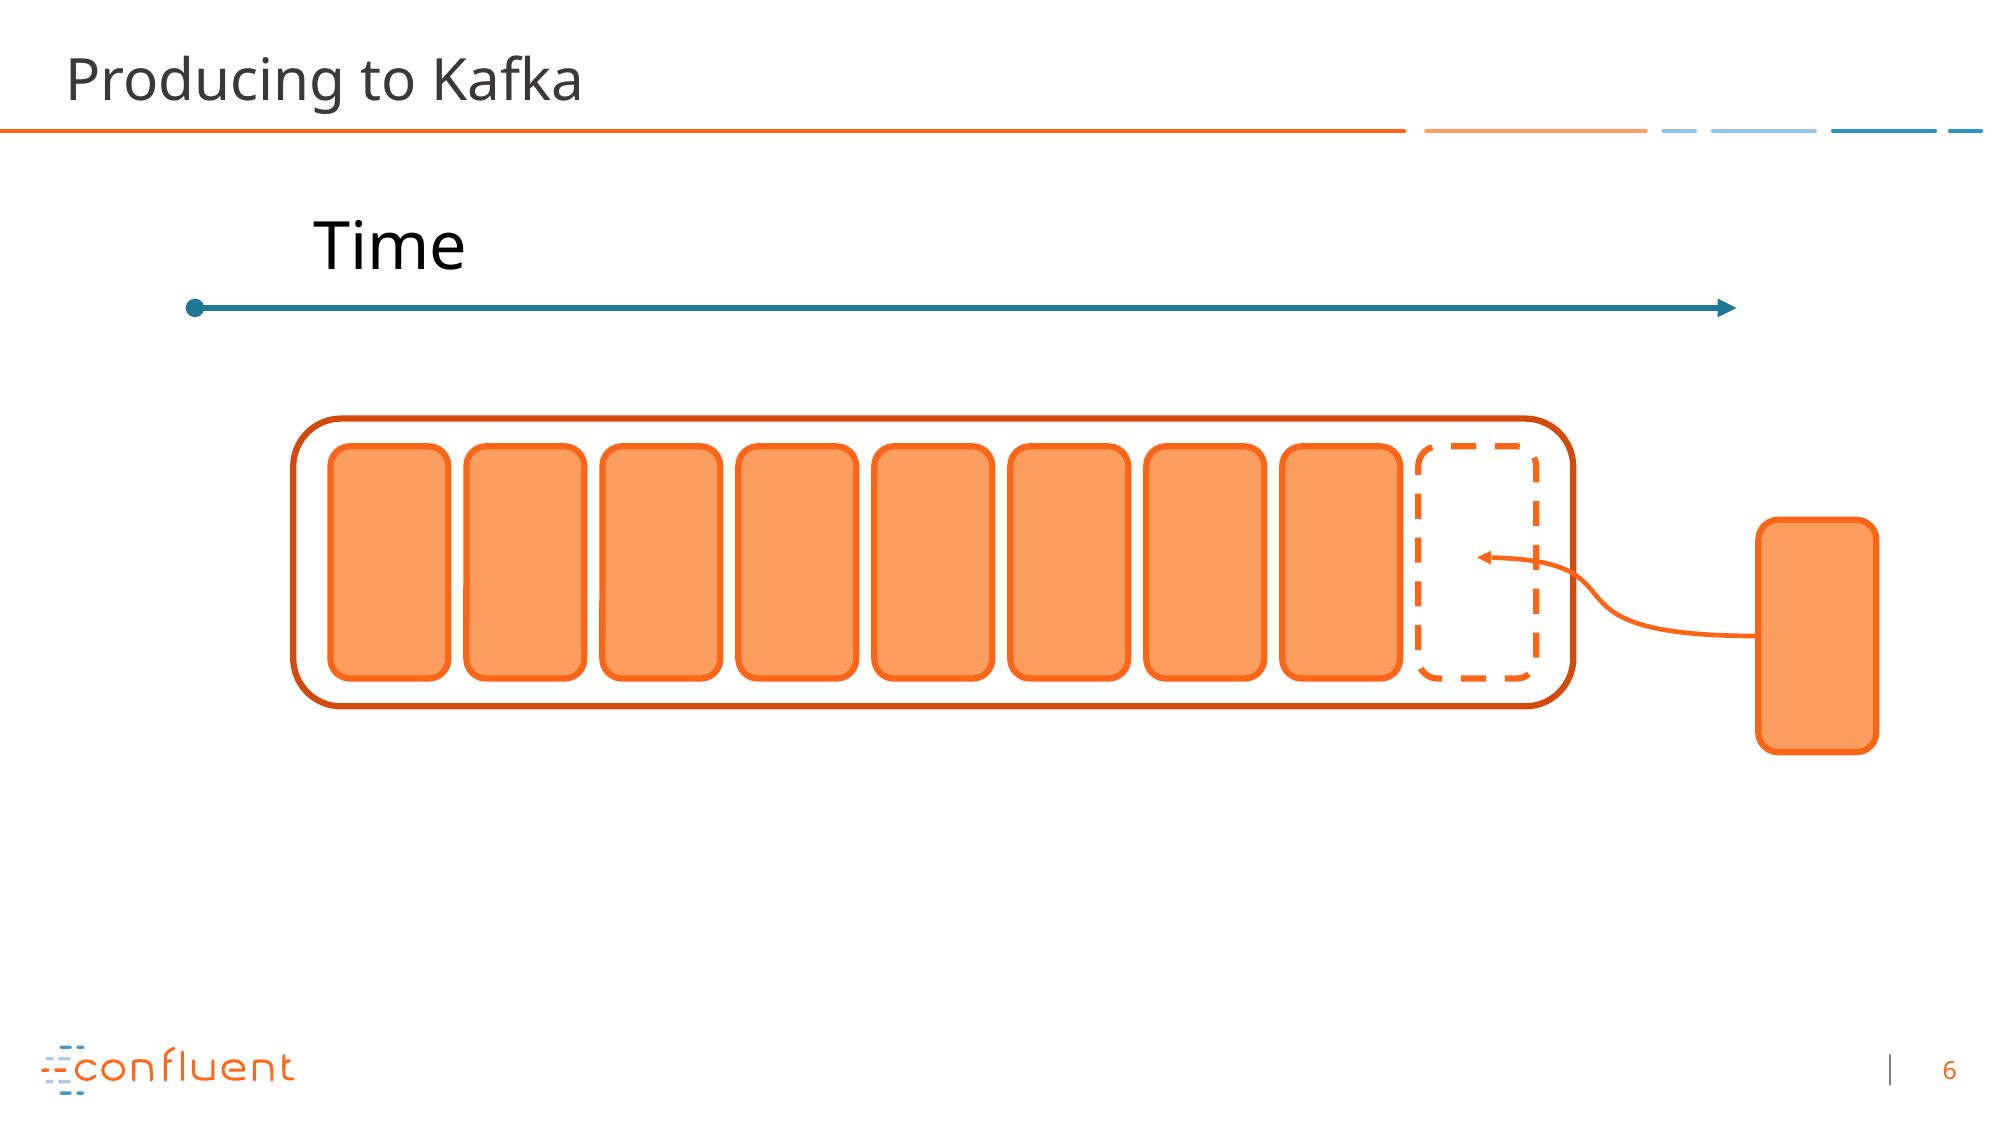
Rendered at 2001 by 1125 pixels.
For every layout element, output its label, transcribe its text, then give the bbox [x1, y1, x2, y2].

text_box [602, 446, 721, 679]
text_box [293, 418, 1574, 707]
text_box Time [293, 182, 1453, 307]
text_box [1758, 519, 1877, 753]
text_box [1146, 446, 1265, 679]
text_box [1418, 446, 1537, 679]
text_box Time [293, 308, 1453, 318]
title Producing to Kafka [50, 0, 1950, 128]
text_box [330, 446, 449, 679]
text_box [1477, 557, 1759, 637]
text_box [738, 446, 857, 679]
text_box [1282, 446, 1401, 679]
text_box [874, 446, 993, 679]
text_box [466, 446, 585, 679]
text_box [1010, 446, 1129, 679]
